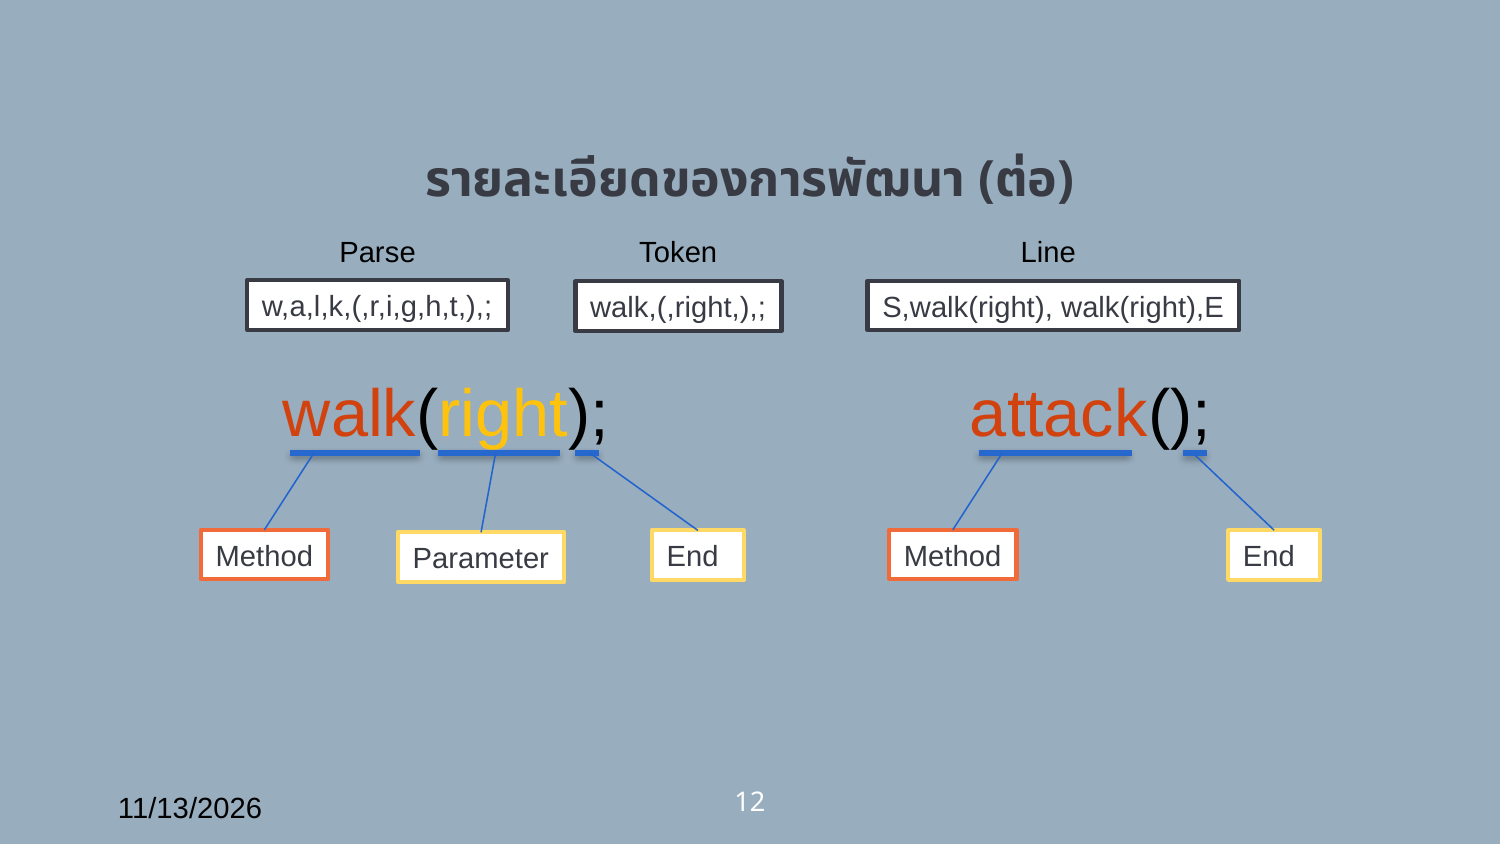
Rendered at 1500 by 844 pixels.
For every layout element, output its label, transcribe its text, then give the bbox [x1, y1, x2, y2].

text_box w,a,l,k,(,r,i,g,h,t,),; [245, 278, 510, 332]
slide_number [103, 782, 441, 828]
slide_number 12 [705, 762, 795, 844]
text_box Parameter [396, 530, 566, 584]
text_box Token [624, 226, 733, 276]
text_box End [650, 528, 746, 582]
text_box S,walk(right), walk(right),E [865, 279, 1241, 332]
text_box walk(right); [268, 362, 624, 458]
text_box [590, 453, 699, 531]
text_box Method [199, 528, 330, 581]
text_box End [1226, 528, 1322, 582]
text_box Line [1005, 225, 1101, 276]
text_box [480, 452, 496, 533]
text_box Parse [324, 225, 431, 276]
text_box Method [887, 528, 1019, 581]
text_box walk,(,right,),; [573, 279, 784, 333]
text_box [264, 452, 314, 530]
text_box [1195, 454, 1275, 531]
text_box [952, 452, 1003, 530]
text_box attack(); [955, 362, 1226, 458]
title รายละเอียดของการพัฒนา (ต่อ) [267, 132, 1233, 207]
